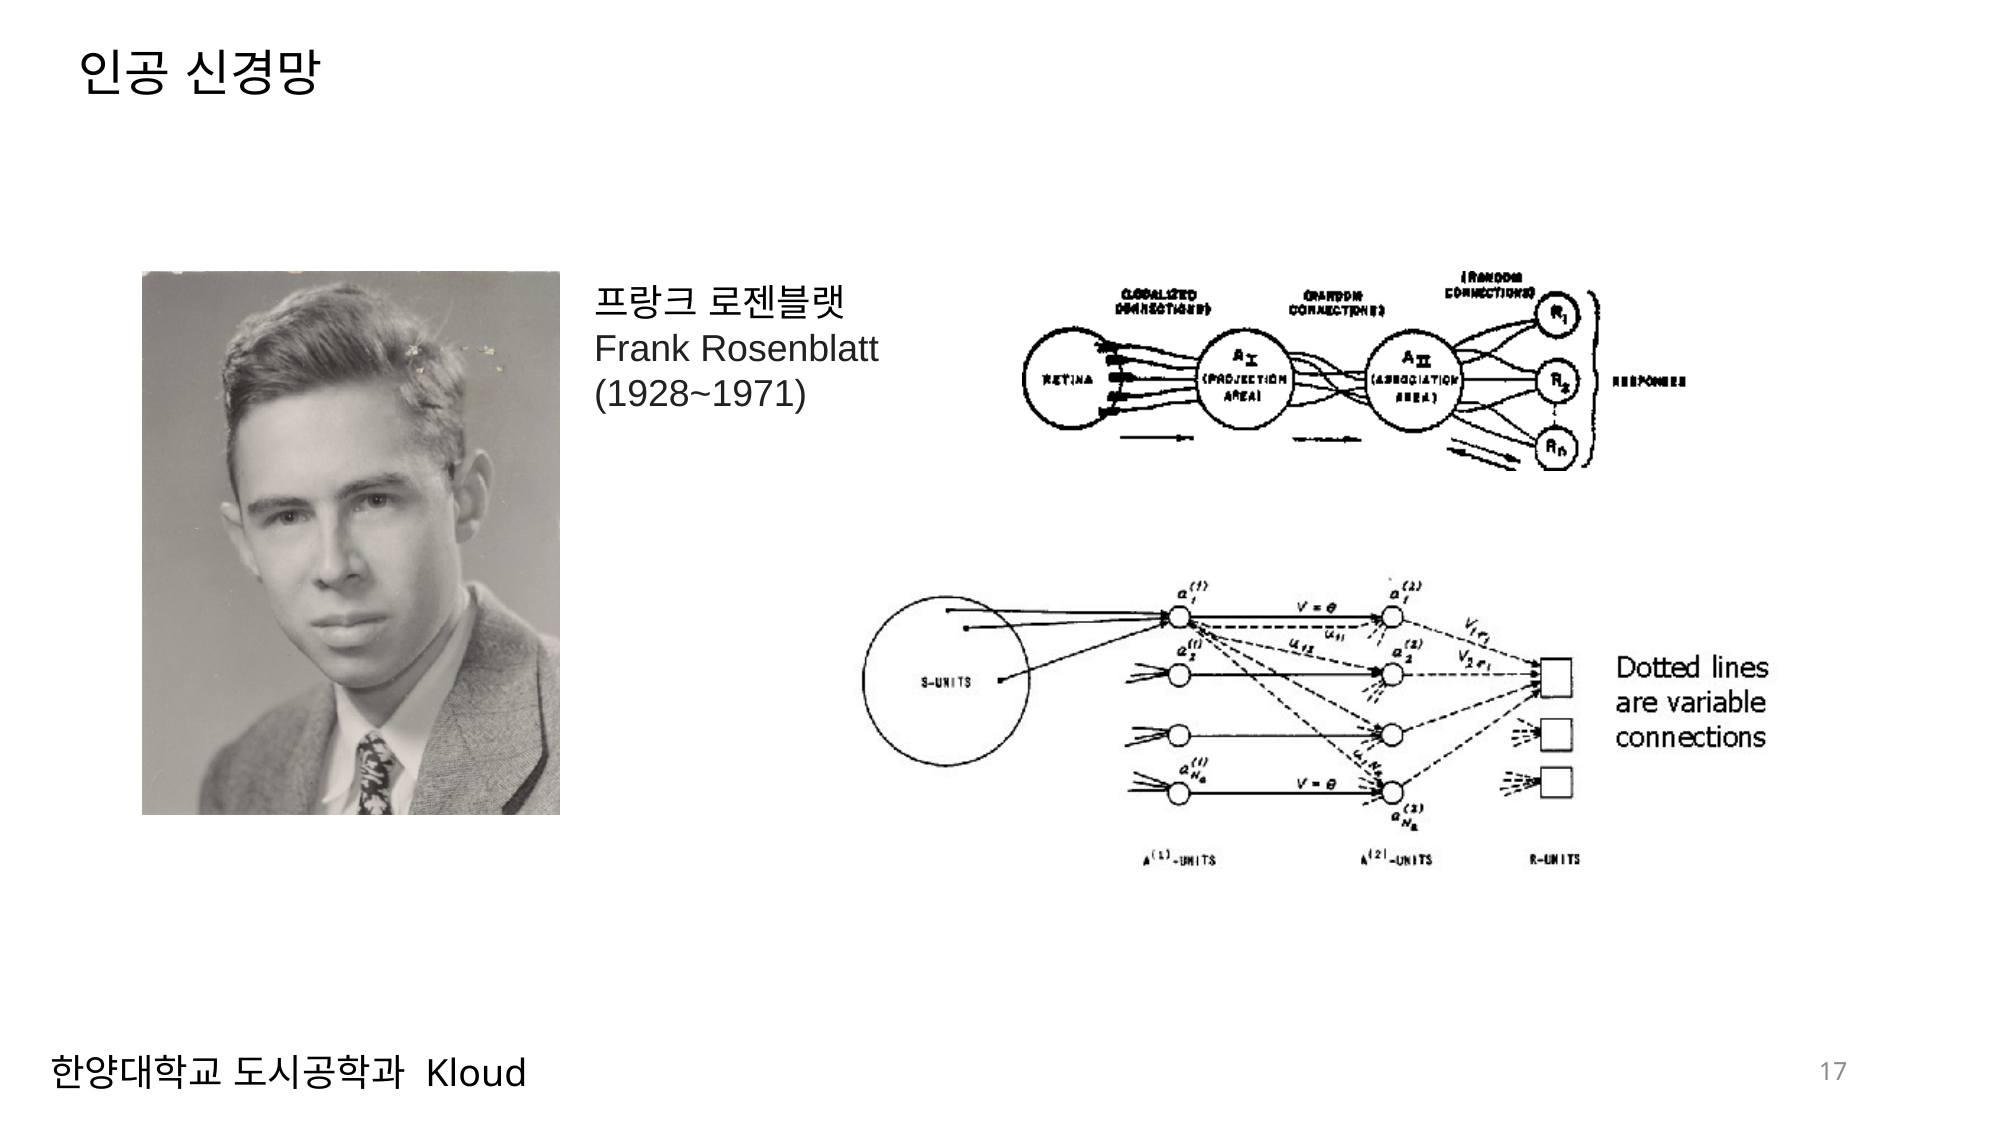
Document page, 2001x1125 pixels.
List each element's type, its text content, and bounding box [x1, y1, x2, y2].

text_box 인공 신경망 [63, 33, 338, 109]
picture [832, 542, 1816, 889]
text_box 프랑크 로젠블랫 Frank Rosenblatt (1928~1971) [579, 271, 895, 422]
slide_number 17 [1412, 1042, 1863, 1103]
picture [1022, 271, 1687, 471]
picture [142, 271, 560, 815]
